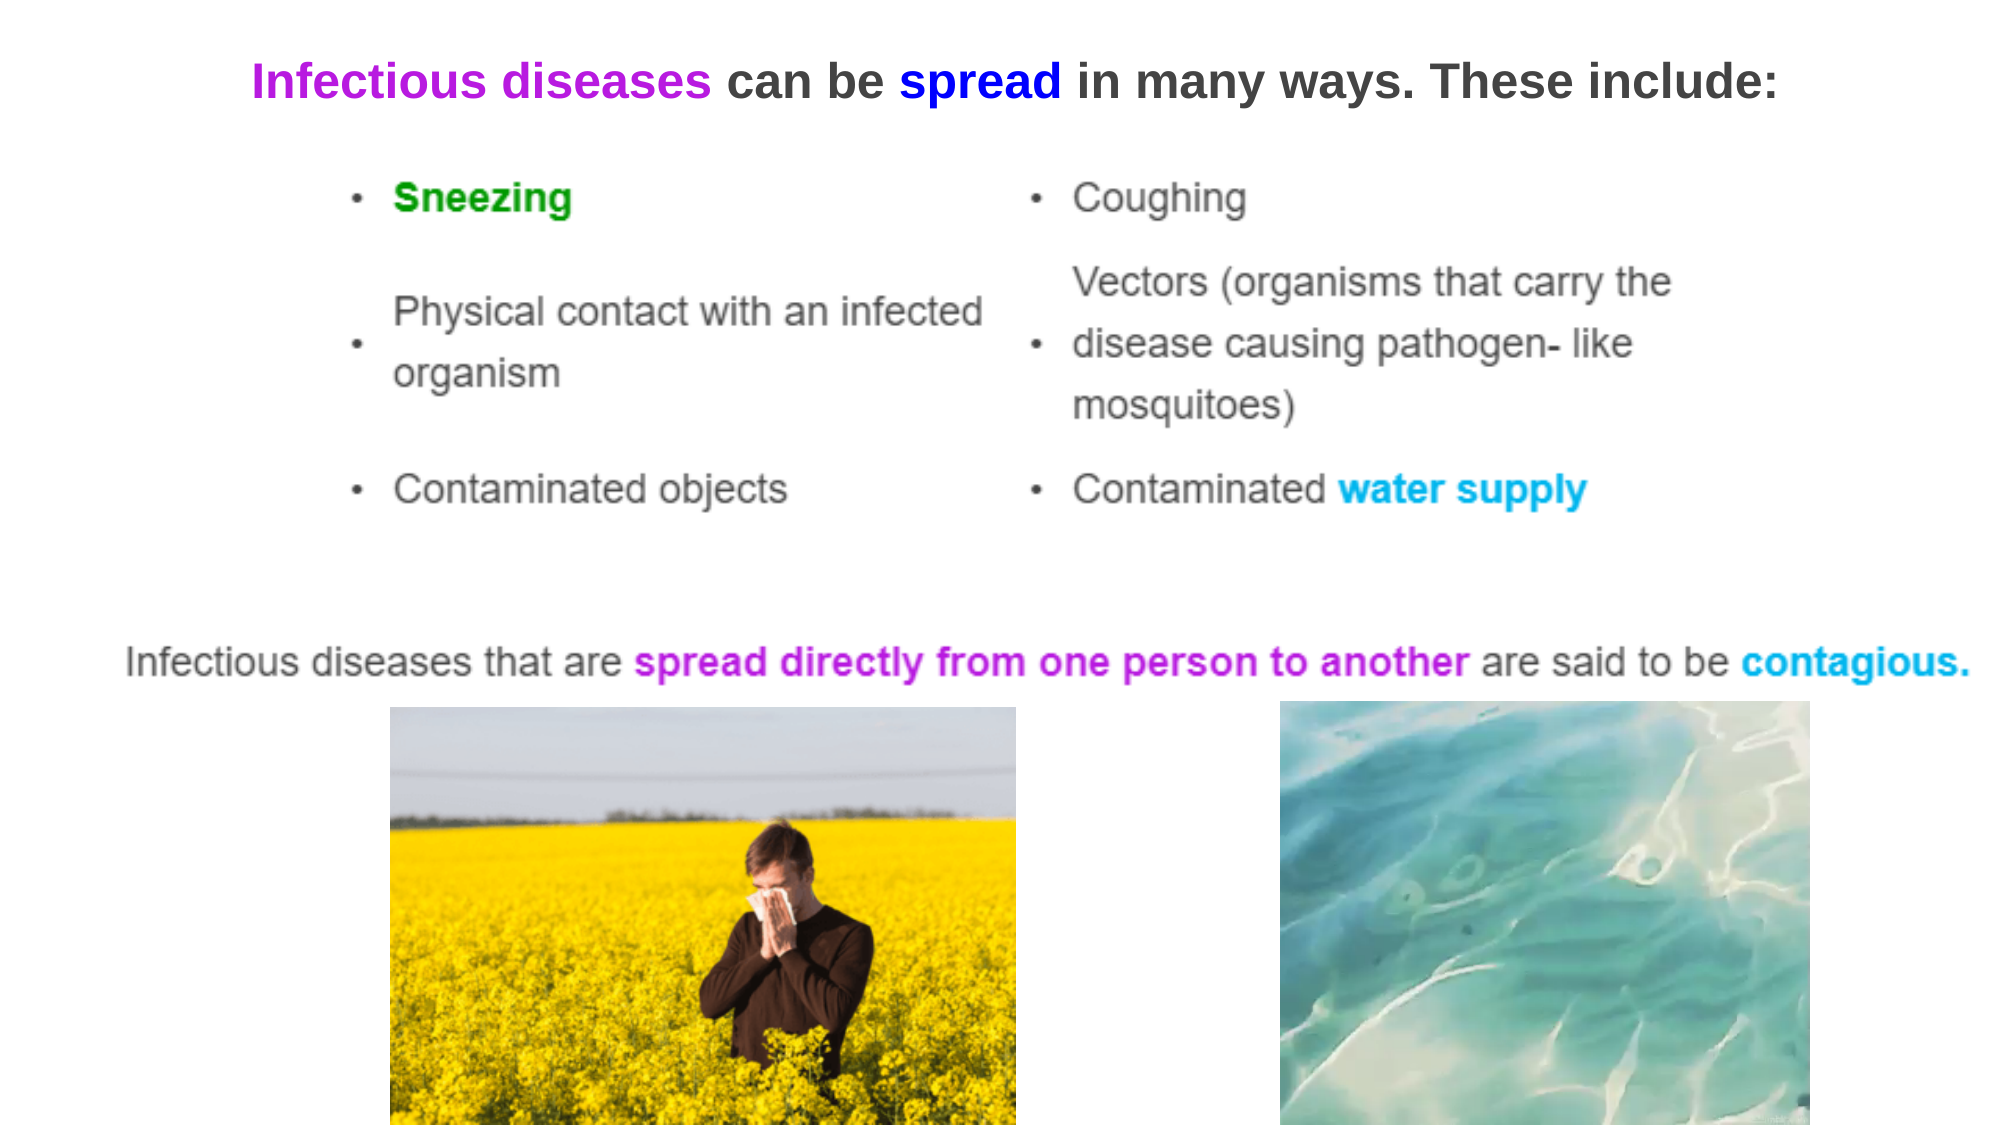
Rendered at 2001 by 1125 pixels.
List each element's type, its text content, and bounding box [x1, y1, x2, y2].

picture [87, 169, 1984, 688]
picture [390, 707, 1016, 1125]
text_box Infectious diseases can be spread in many ways. These include: [110, 40, 1921, 116]
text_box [1279, 700, 1810, 1125]
